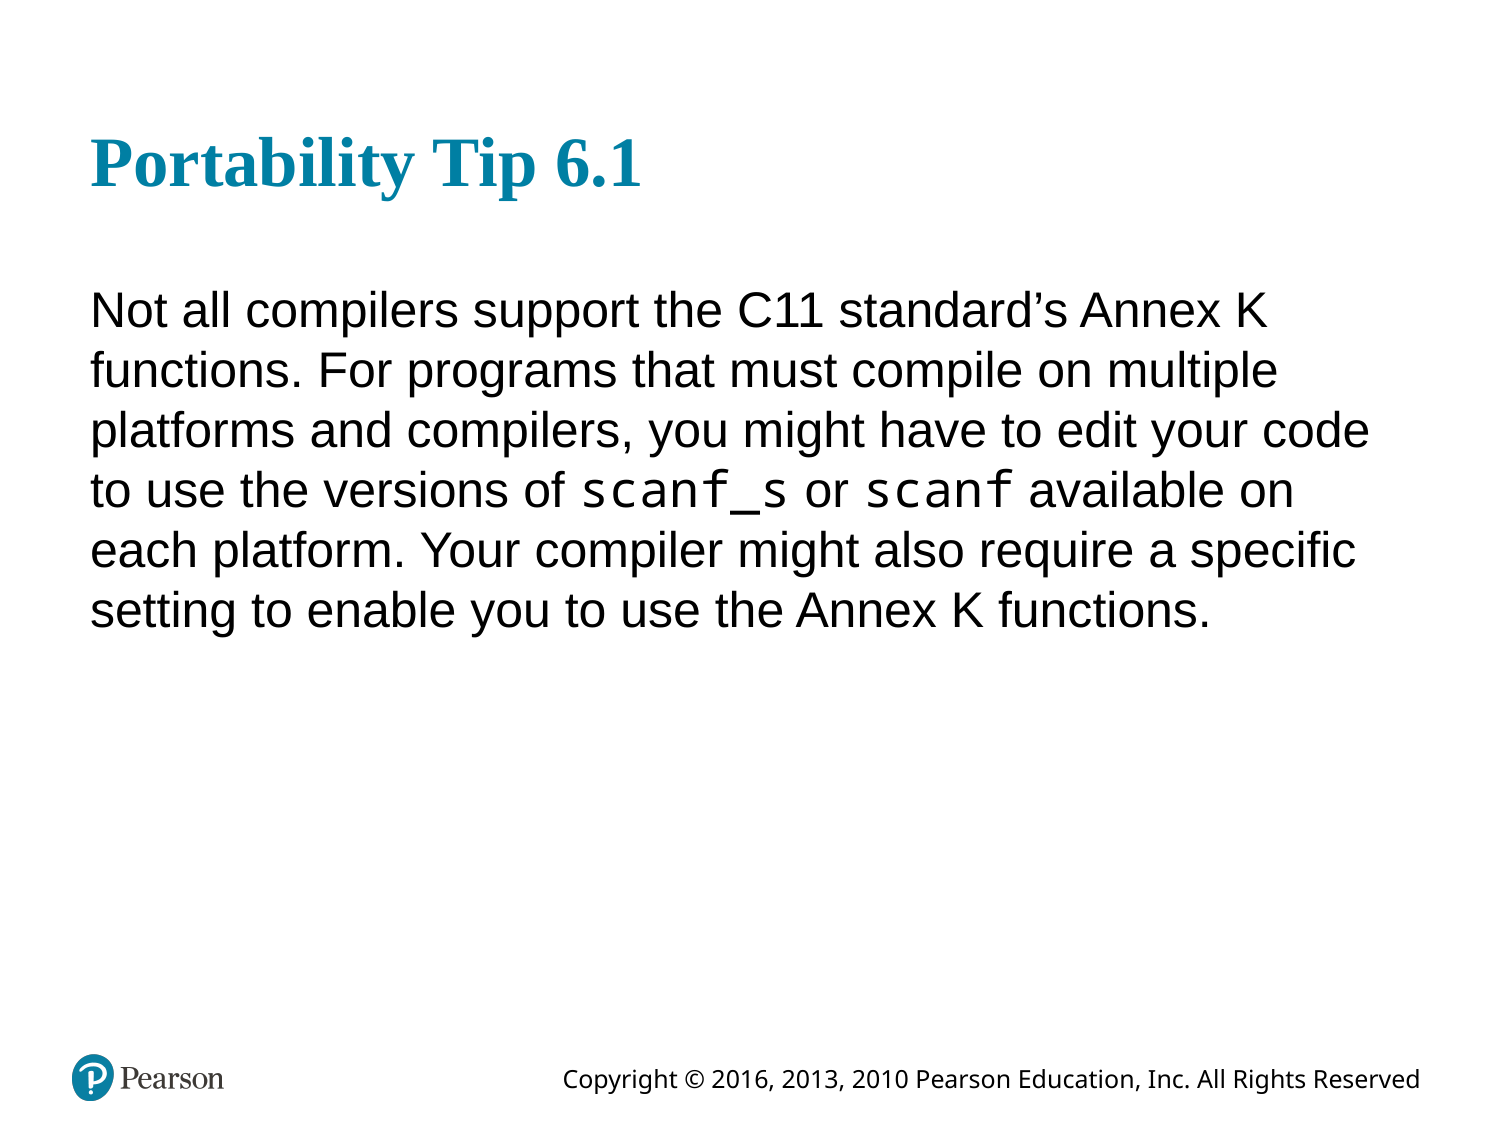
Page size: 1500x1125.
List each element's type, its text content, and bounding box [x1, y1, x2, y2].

list Not all compilers support the C11 standard’s Annex K functions. For programs that must compile on multiple platforms and compilers, you might have to edit your code to use the versions of scan f_s or scan f available on each platform. Your compiler might also require a specific setting to enable you to use the Annex K functions. [75, 262, 1425, 1005]
picture [98, 1054, 224, 1101]
picture [72, 1087, 83, 1101]
title Portability Tip 6.1 [75, 35, 1425, 216]
picture [80, 1063, 106, 1088]
picture [72, 1054, 88, 1070]
